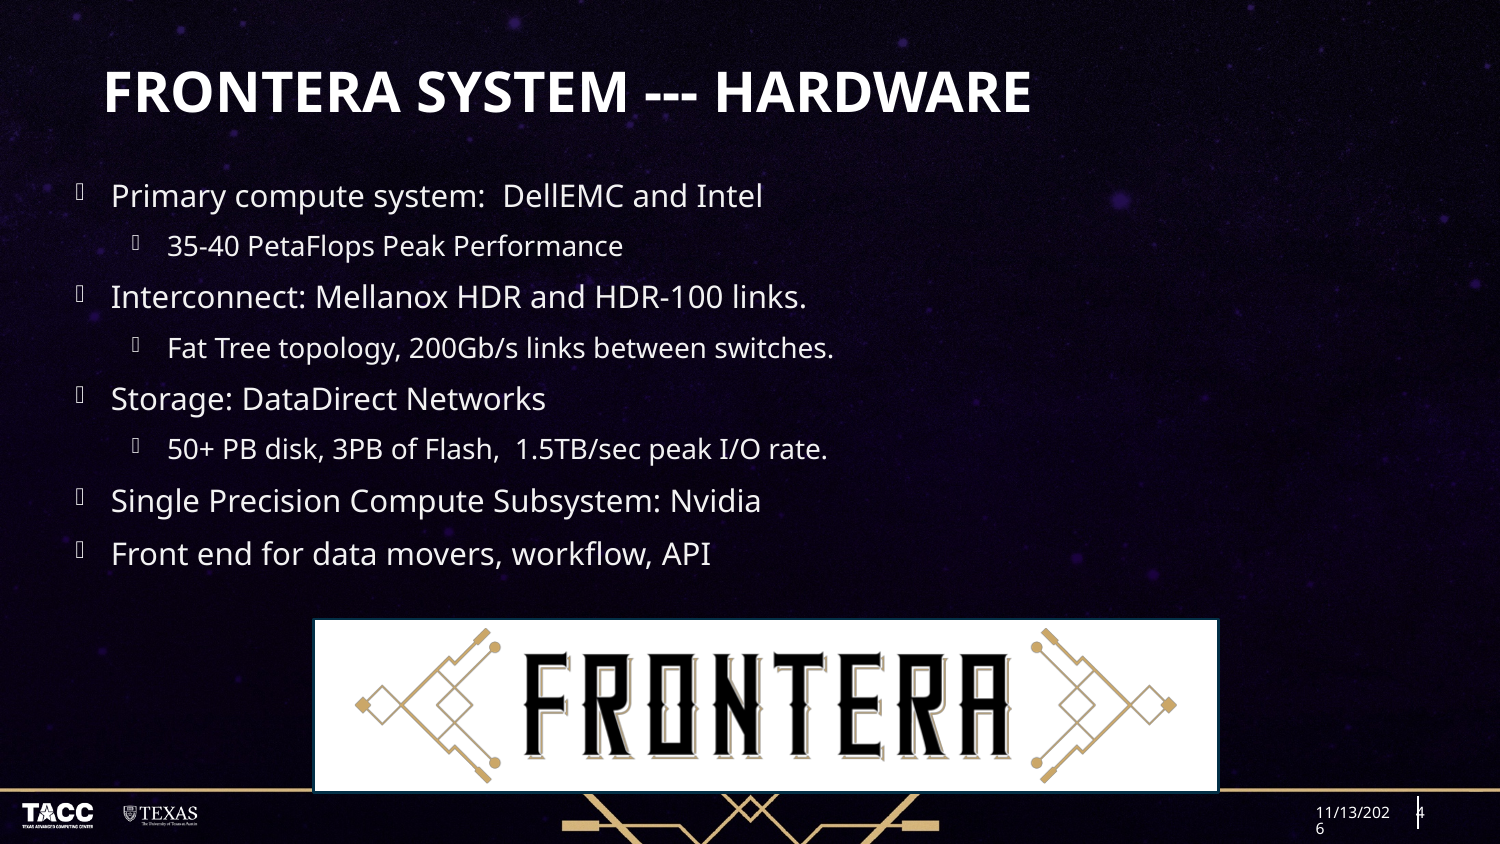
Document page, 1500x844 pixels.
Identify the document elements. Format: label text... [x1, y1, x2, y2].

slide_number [1300, 799, 1398, 828]
text_box [312, 619, 1220, 794]
picture [0, 0, 1500, 844]
slide_number 4 [1415, 799, 1480, 828]
list Primary compute system: DellEMC and Intel 35-40 PetaFlops Peak Performance Interconnect: Mellanox HDR and HDR-100 links. Fat Tree topology, 200Gb/s links between switches. Storage: DataDirect Networks 50+ PB disk, 3PB of Flash, 1.5TB/sec peak I/O rate. Single Precision Compute Subsystem: Nvidia Front end for data movers, workflow, API [60, 128, 1445, 619]
title Frontera System --- Hardware [87, 11, 1420, 128]
